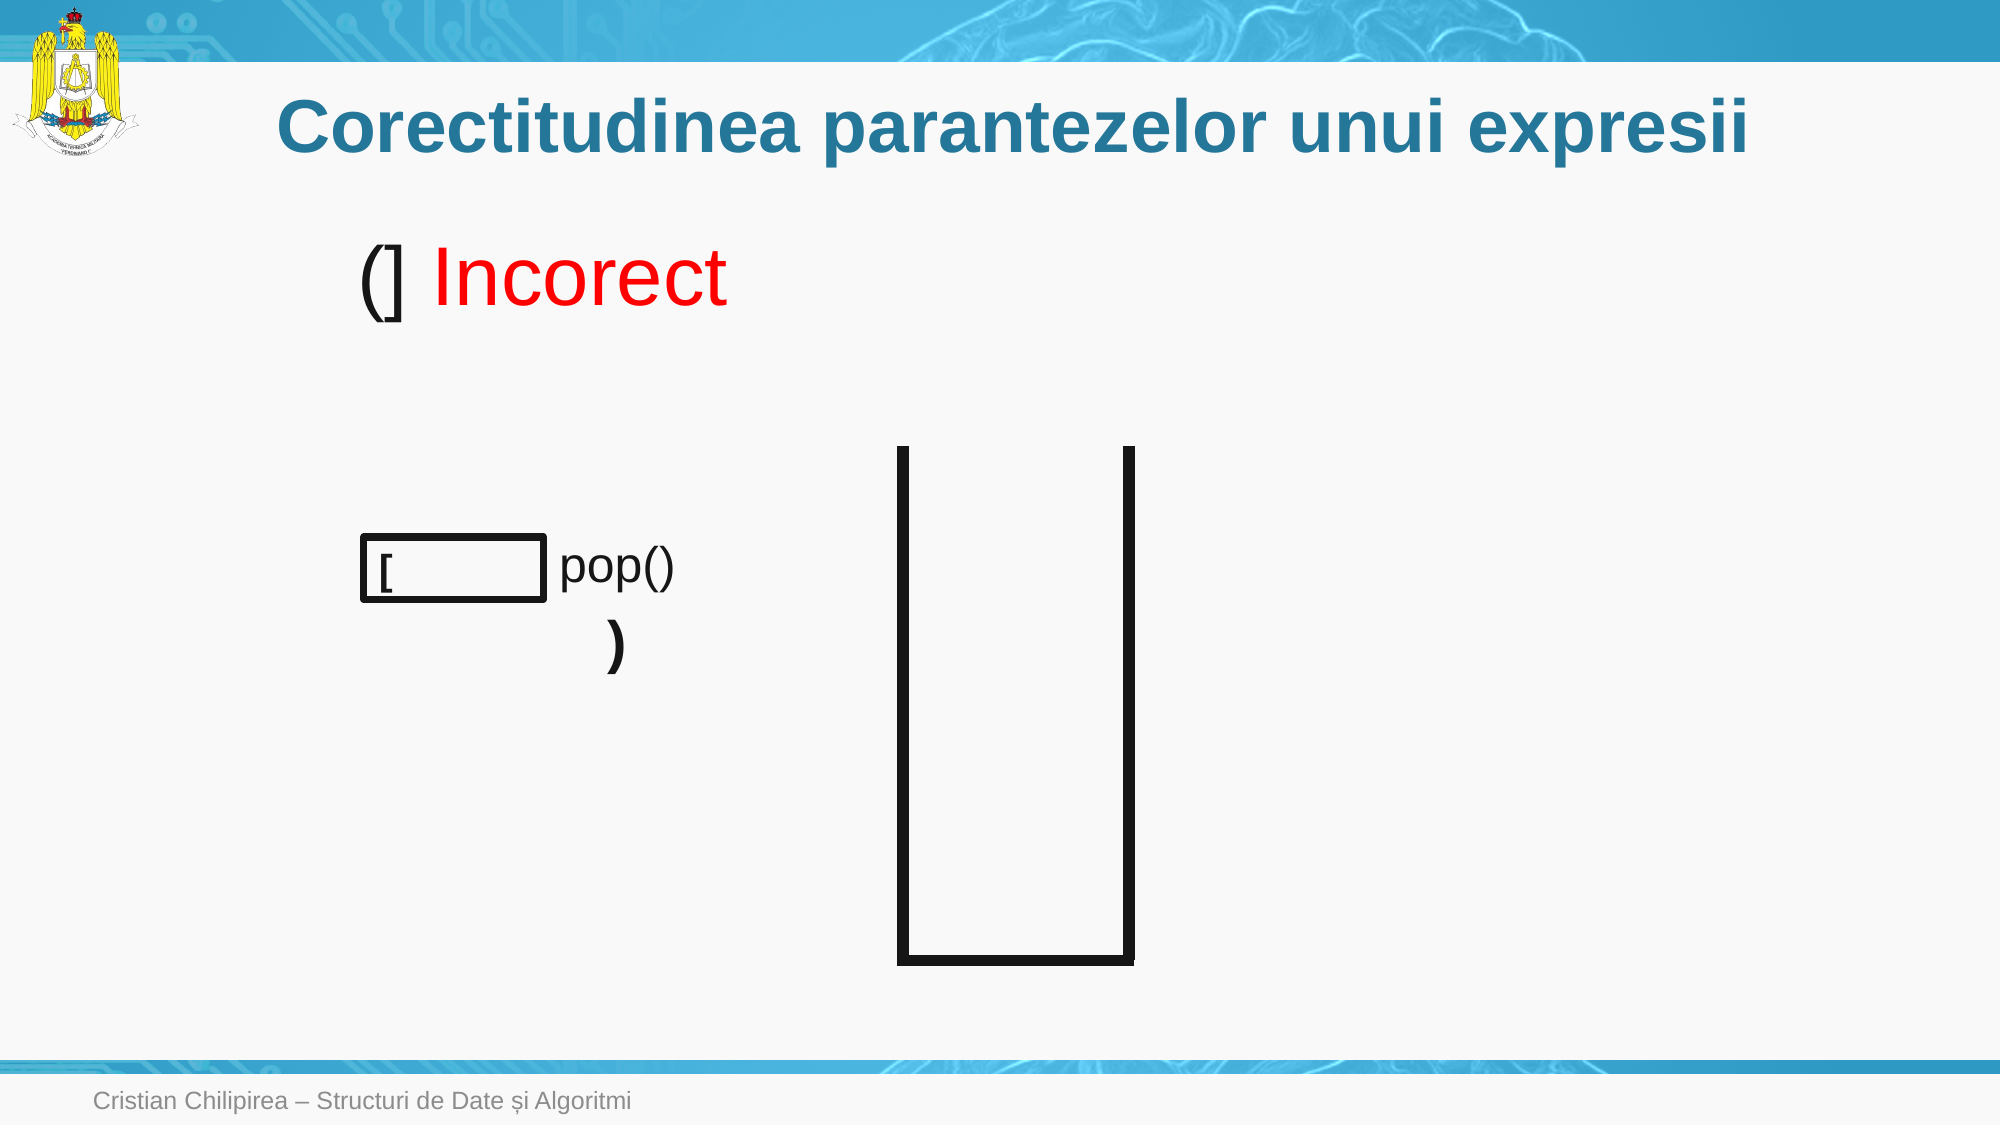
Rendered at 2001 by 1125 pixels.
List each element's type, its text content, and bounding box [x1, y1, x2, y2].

footer Cristian Chilipirea – Structuri de Date și Algoritmi [77, 1073, 1338, 1125]
picture [0, 1060, 2000, 1074]
text_box pop() [544, 524, 691, 600]
title Corectitudinea parantezelor unui expresii [150, 76, 1876, 180]
text_box [ [363, 536, 544, 600]
picture [0, 0, 2000, 156]
text_box (] Incorect [342, 214, 1305, 330]
text_box ) [592, 597, 643, 682]
